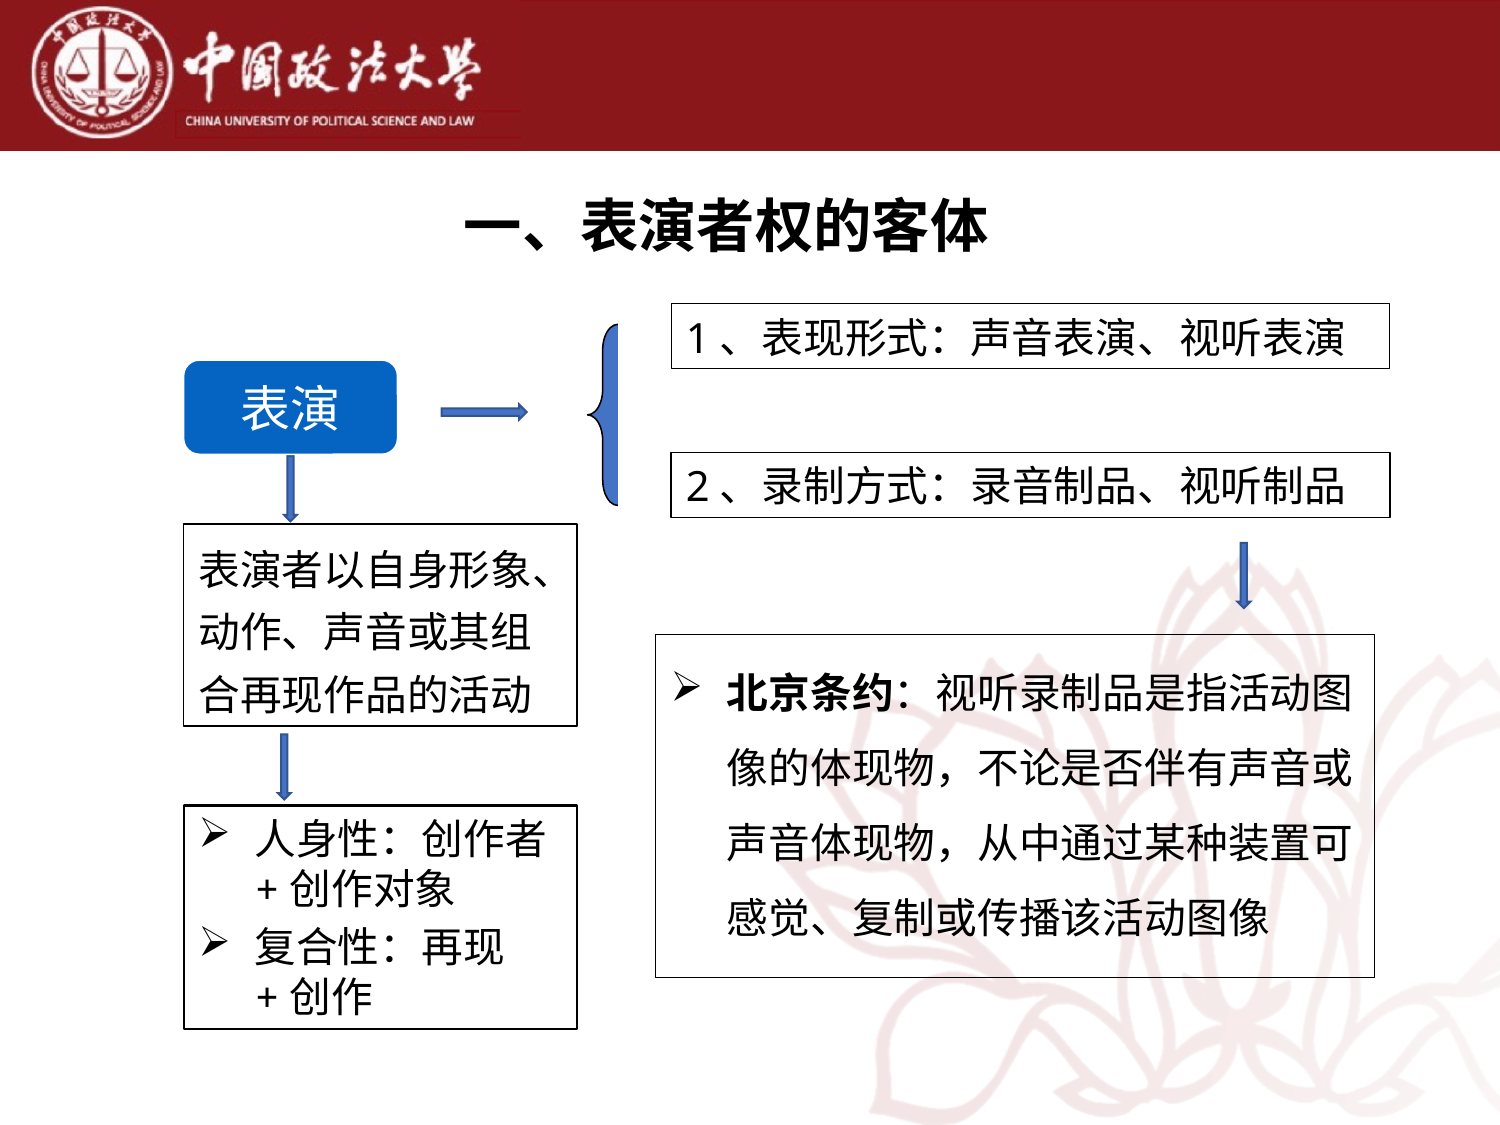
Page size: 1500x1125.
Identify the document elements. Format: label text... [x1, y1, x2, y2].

text_box [587, 324, 618, 506]
text_box 人身性：创作者+创作对象 复合性：再现+创作 [183, 805, 577, 1029]
text_box 2、录制方式：录音制品、视听制品 [671, 452, 1390, 518]
text_box [1235, 541, 1253, 610]
text_box 一、表演者权的客体 [449, 182, 1004, 267]
picture [773, 533, 1500, 1125]
text_box [440, 402, 529, 423]
text_box 表演者以自身形象、动作、声音或其组合再现作品的活动 [183, 523, 577, 726]
text_box [281, 455, 300, 523]
text_box 1、表现形式：声音表演、视听表演 [671, 303, 1390, 369]
text_box [275, 733, 293, 801]
text_box 表演 [183, 360, 398, 455]
picture [0, 0, 1500, 151]
list 北京条约：视听录制品是指活动图像的体现物，不论是否伴有声音或声音体现物，从中通过某种装置可感觉、复制或传播该活动图像 [655, 634, 1375, 978]
